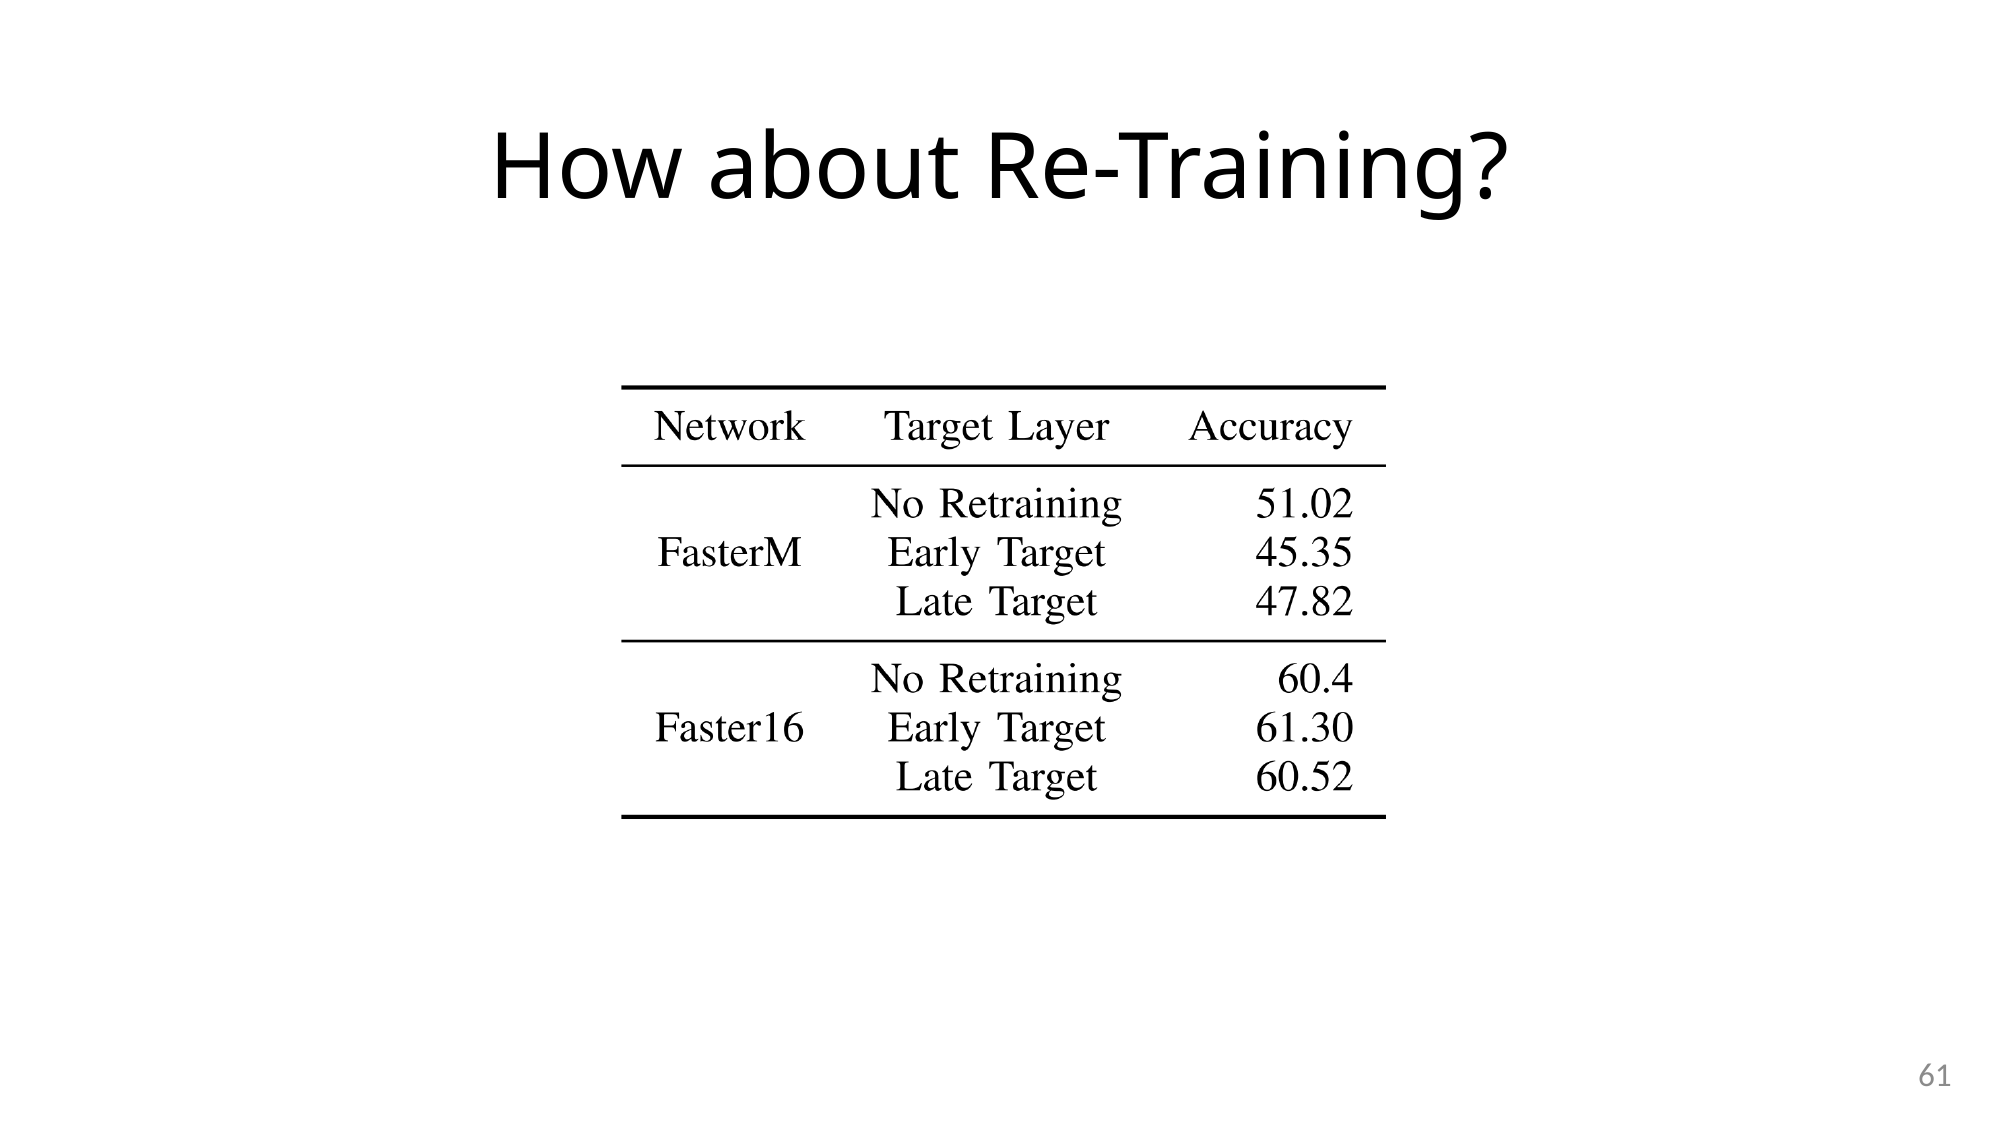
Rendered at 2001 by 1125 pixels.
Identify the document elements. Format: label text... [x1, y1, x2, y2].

slide_number 61 [1516, 1042, 1967, 1103]
picture [595, 365, 1405, 841]
title How about Re-Training? [137, 59, 1863, 278]
